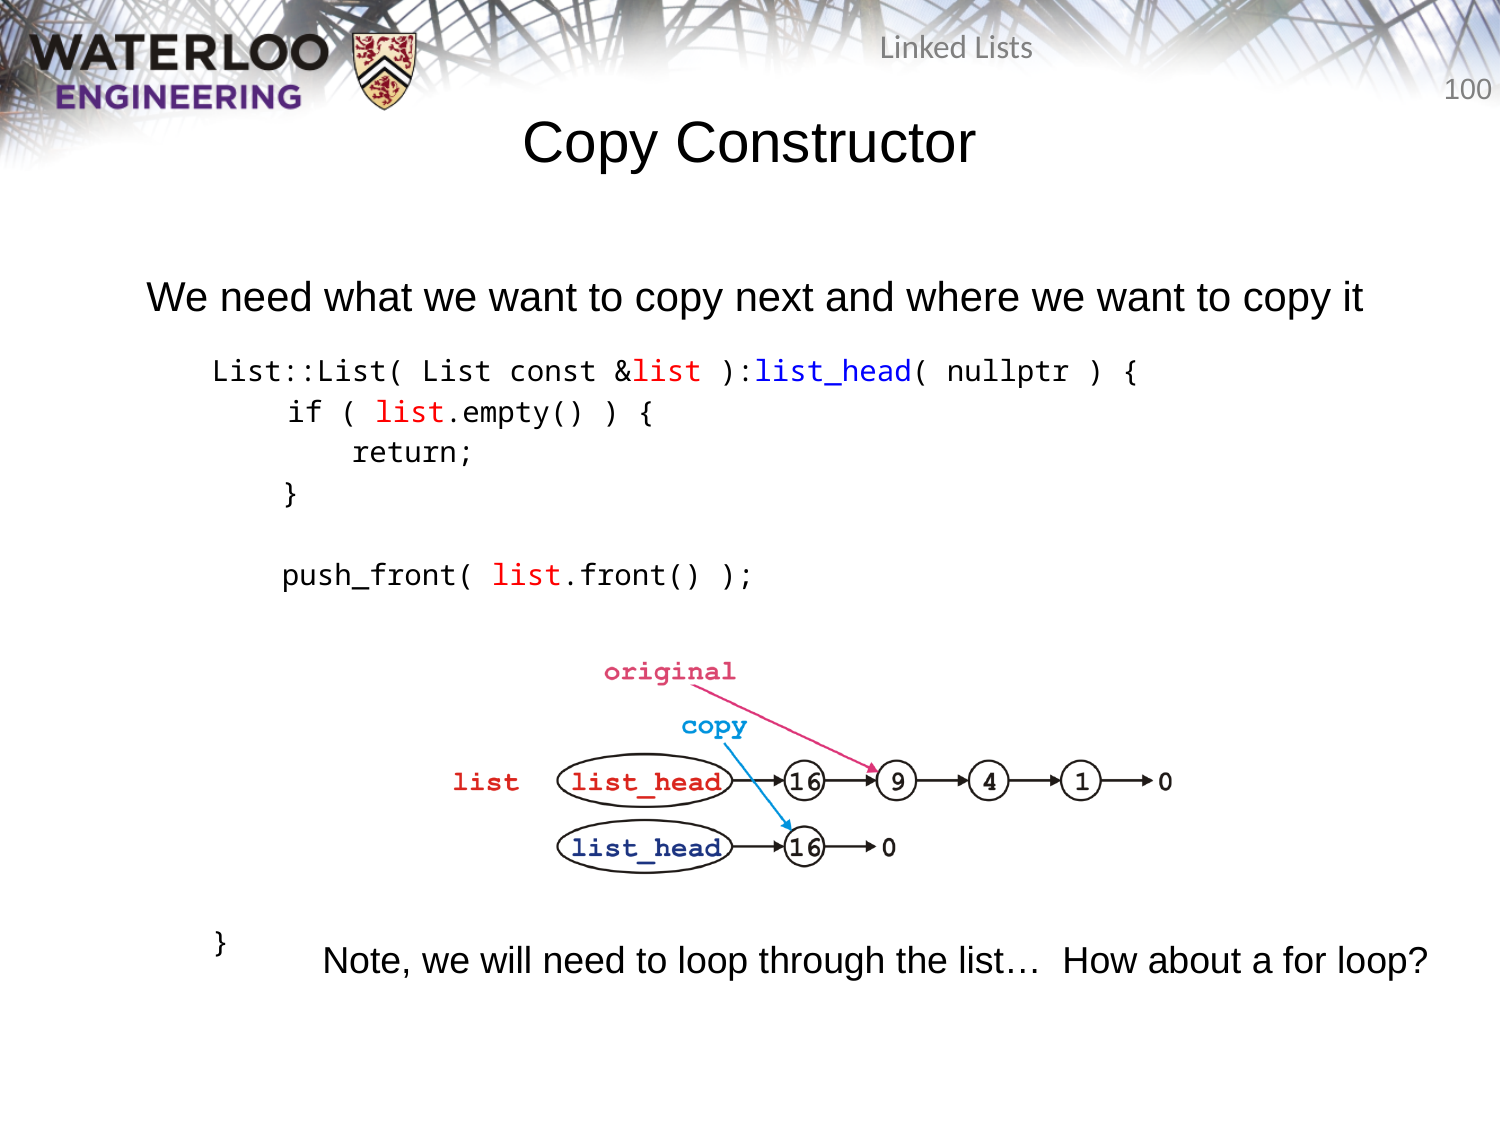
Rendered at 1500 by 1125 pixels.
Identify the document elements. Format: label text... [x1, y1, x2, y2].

picture [0, 0, 1500, 1125]
text_box Note, we will need to loop through the list… How about a for loop? [307, 928, 1445, 989]
title Copy Constructor [74, 44, 1426, 233]
list We need what we want to copy next and where we want to copy it List::List( List const &list ):list_head( nullptr ) { if ( list.empty() ) { return; } push_front( list.front() ); } [74, 262, 1459, 1006]
